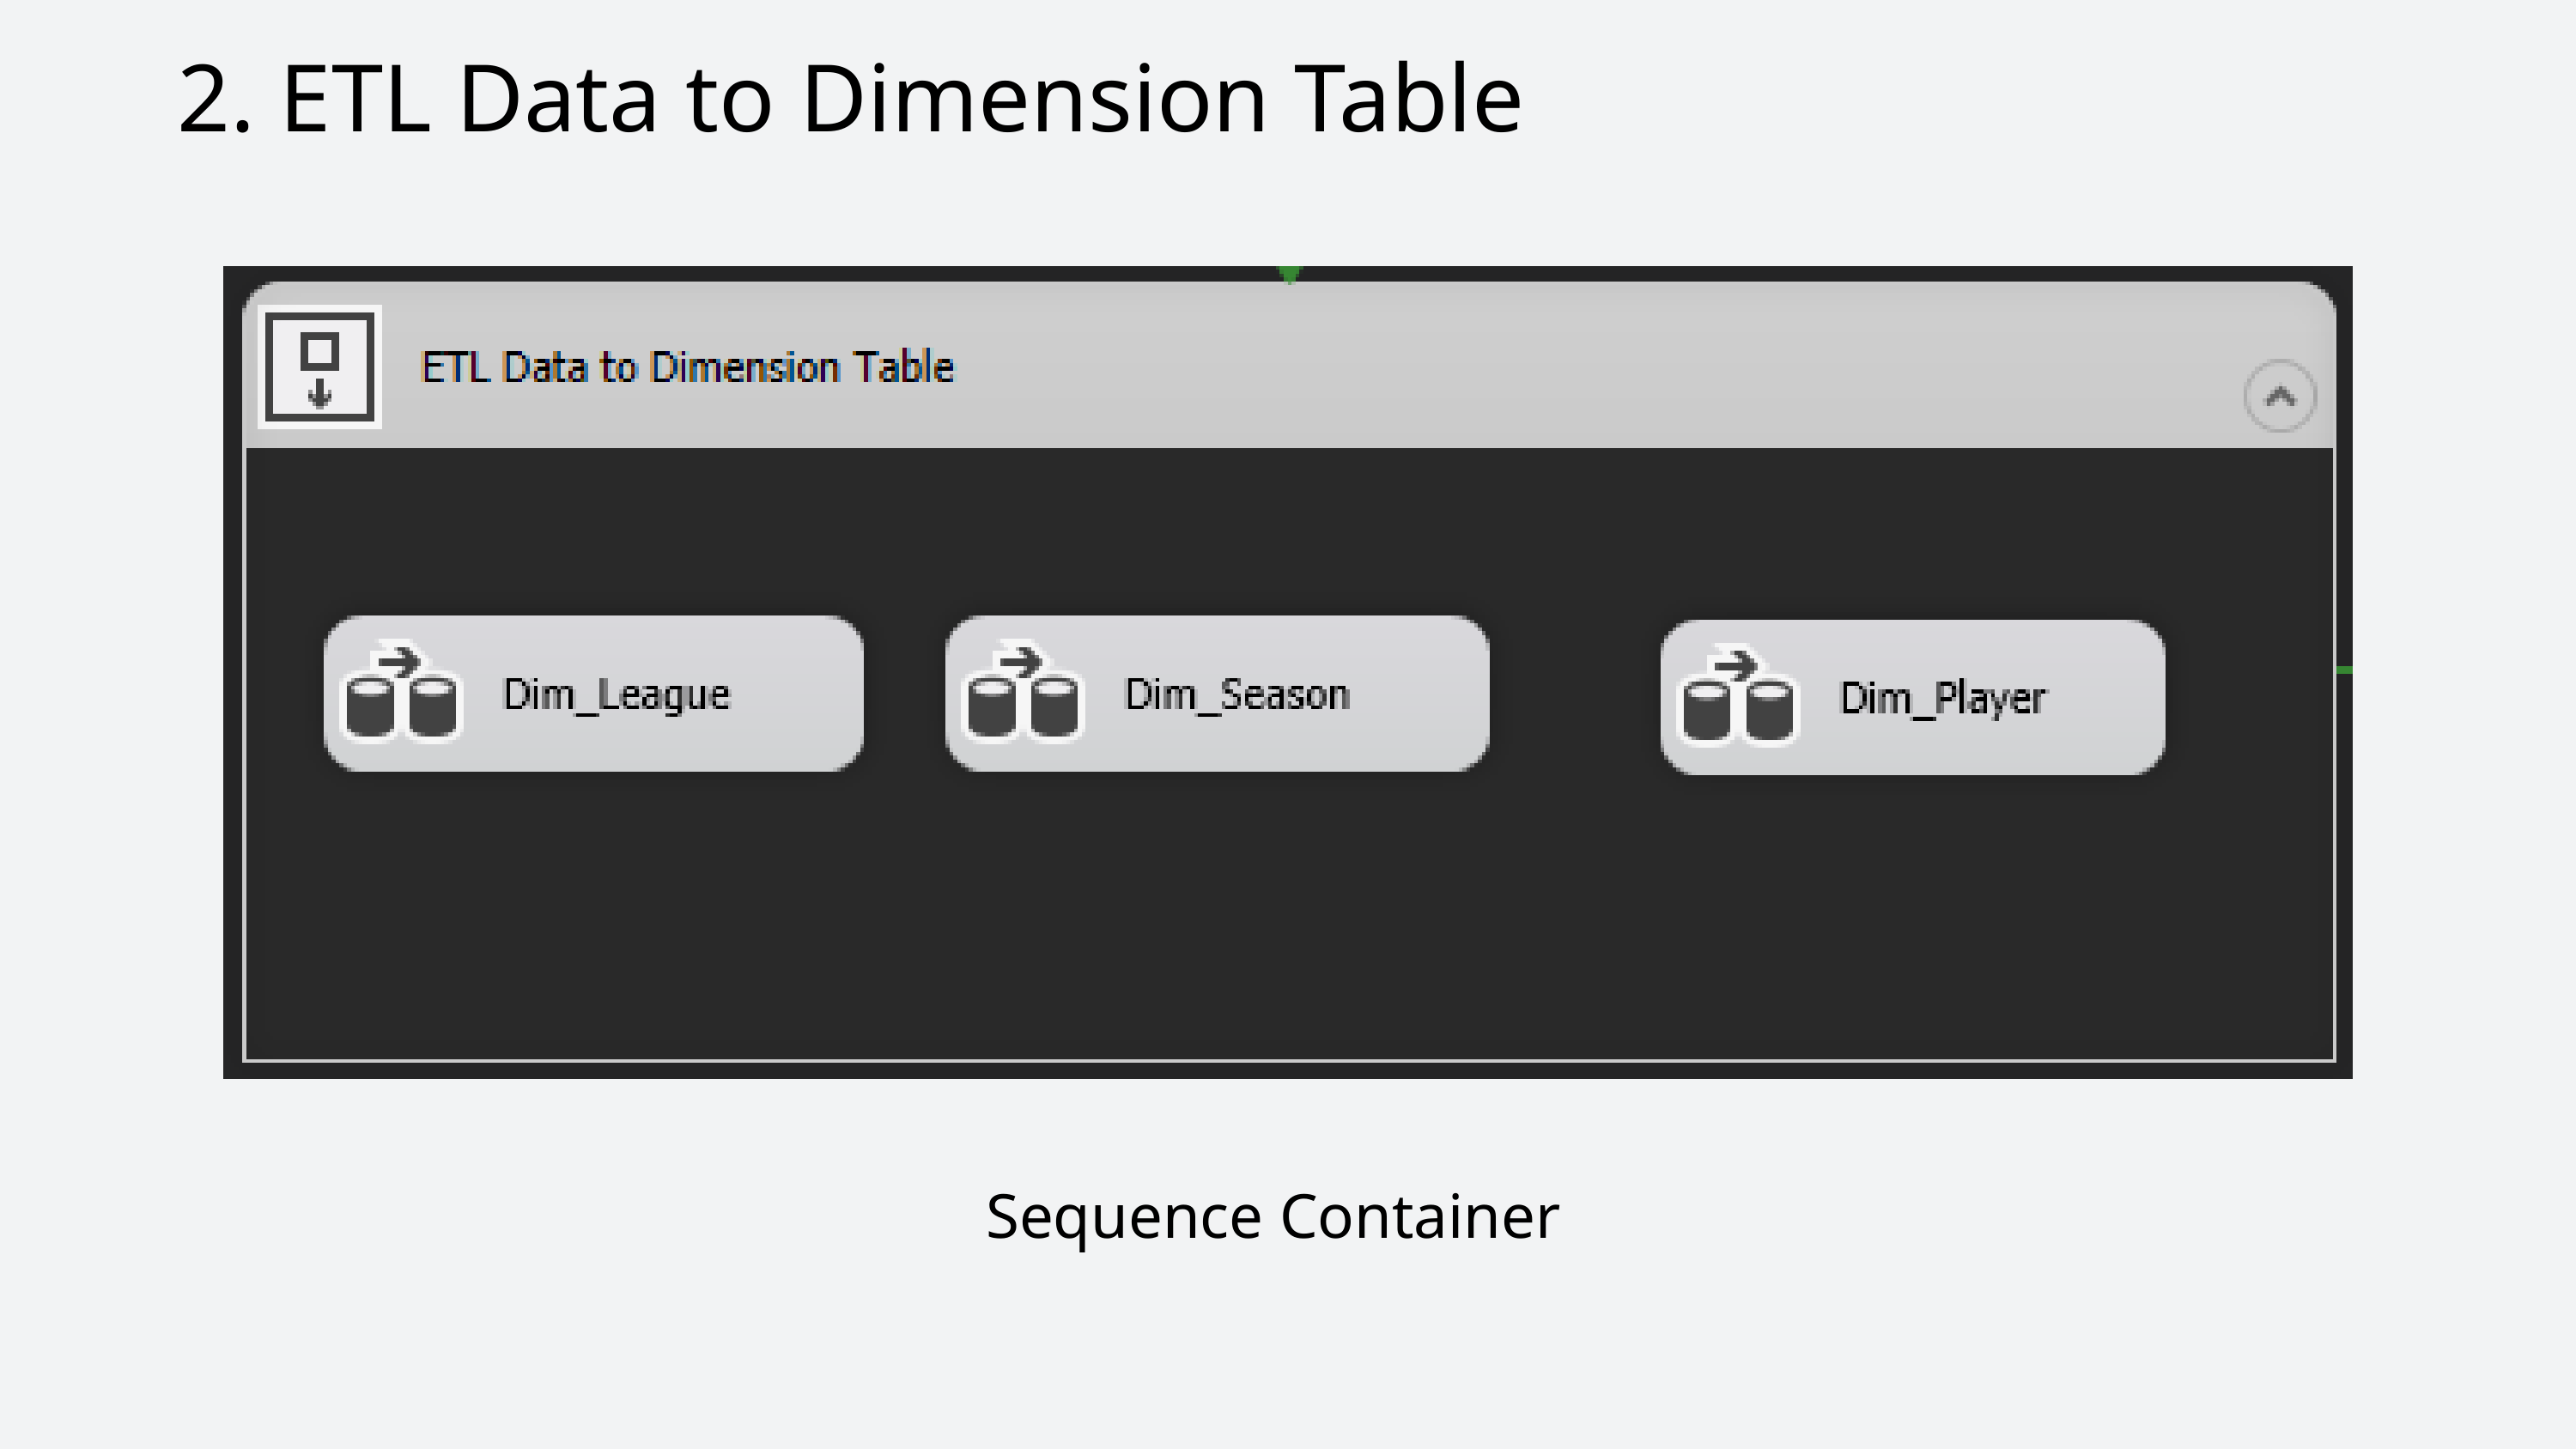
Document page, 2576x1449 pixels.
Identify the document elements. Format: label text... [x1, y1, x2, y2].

text_box 2. ETL Data to Dimension Table [137, 20, 1565, 150]
picture [222, 266, 2353, 1079]
text_box Sequence Container [955, 1165, 1593, 1251]
